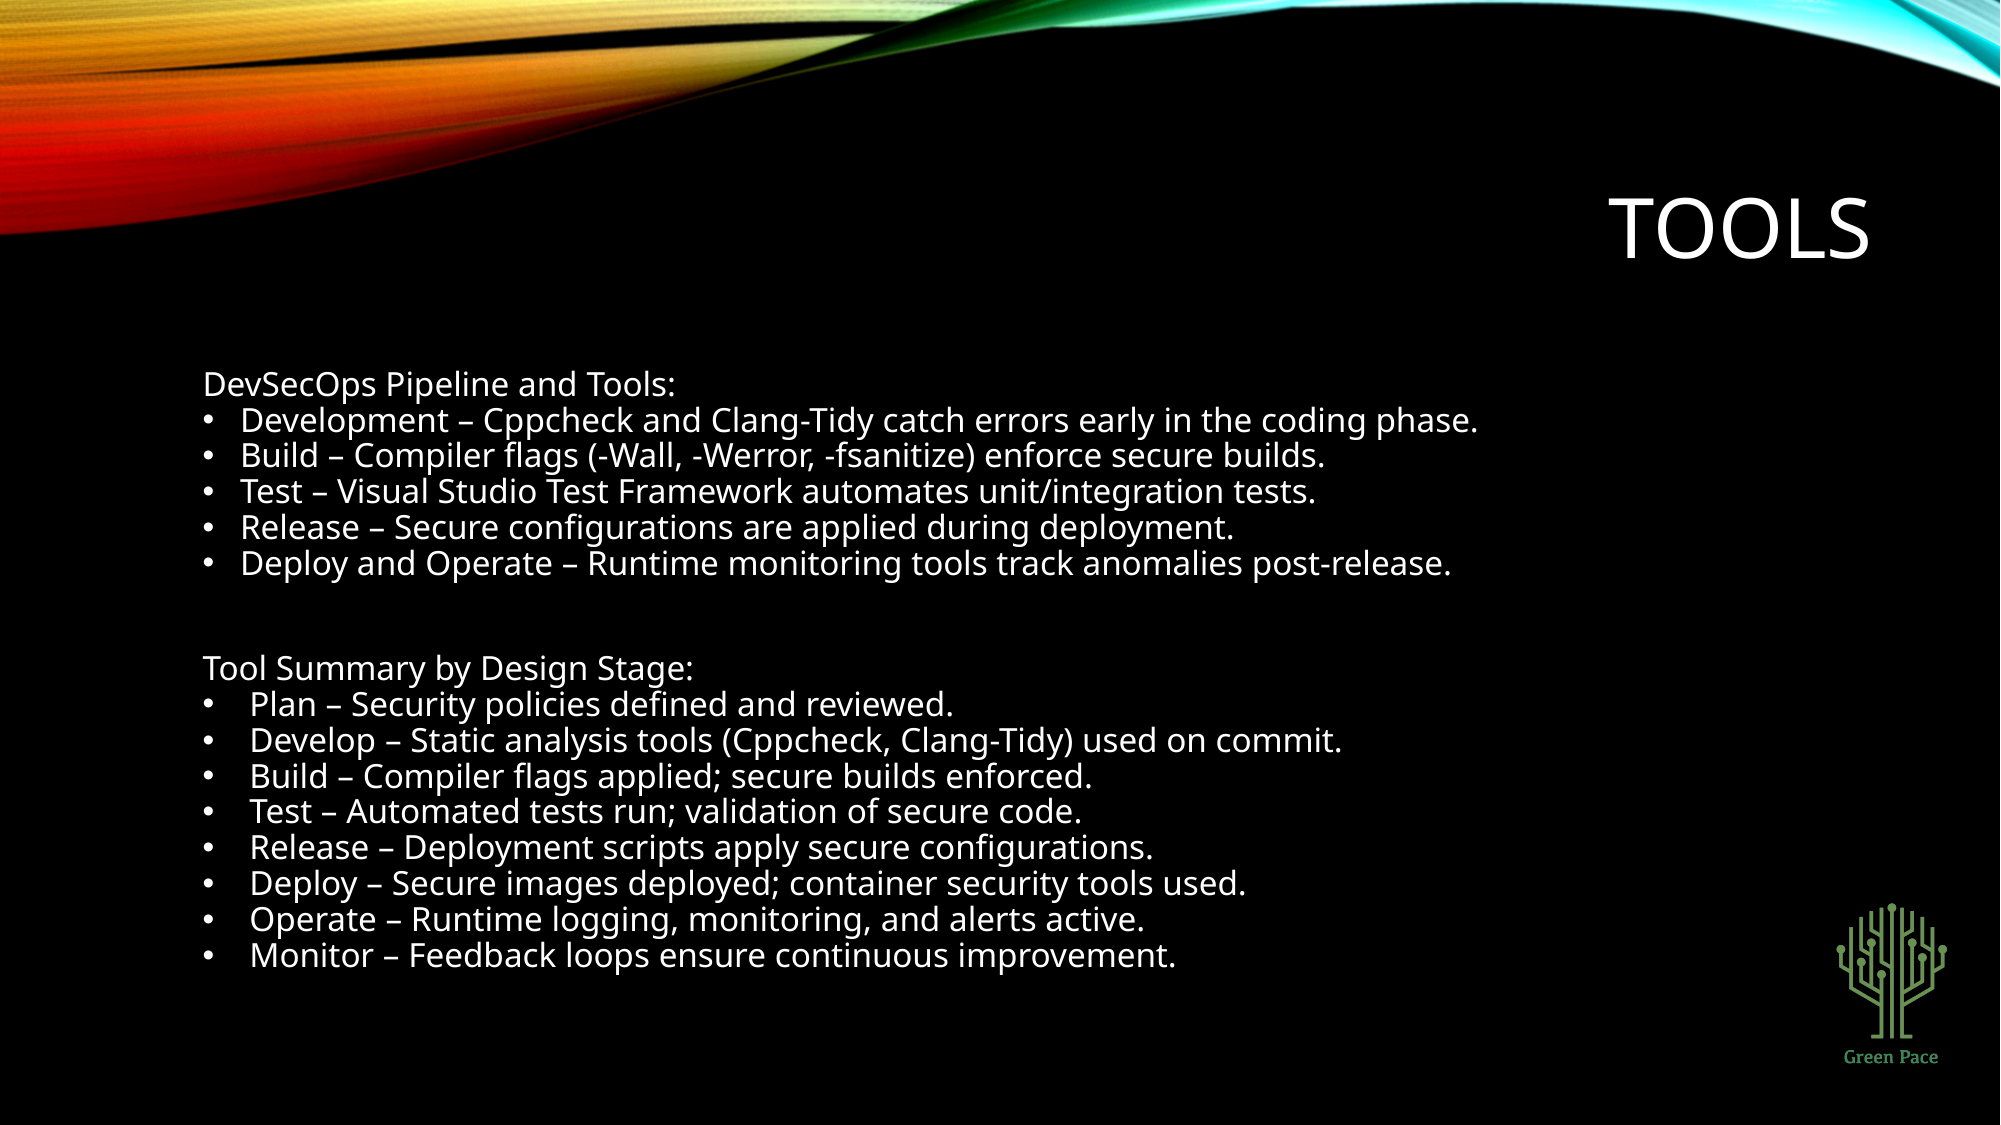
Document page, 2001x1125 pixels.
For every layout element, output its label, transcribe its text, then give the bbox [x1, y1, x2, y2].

picture [1817, 892, 1964, 1082]
list DevSecOps Pipeline and Tools: Development – Cppcheck and Clang-Tidy catch errors early in the coding phase. Build – Compiler flags (-Wall, -Werror, -fsanitize) enforce secure builds. Test – Visual Studio Test Framework automates unit/integration tests. Release – Secure configurations are applied during deployment. Deploy and Operate – Runtime monitoring tools track anomalies post-release. Tool Summary by Design Stage: Plan – Security policies defined and reviewed. Develop – Static analysis tools (Cppcheck, Clang-Tidy) used on commit. Build – Compiler flags applied; secure builds enforced. Test – Automated tests run; validation of secure code. Release – Deployment scripts apply secure configurations. Deploy – Secure images deployed; container security tools used. Operate – Runtime logging, monitoring, and alerts active. Monitor – Feedback loops ensure continuous improvement. [112, 360, 1888, 1021]
title TOOLS [474, 125, 1888, 338]
picture [0, 0, 2000, 237]
